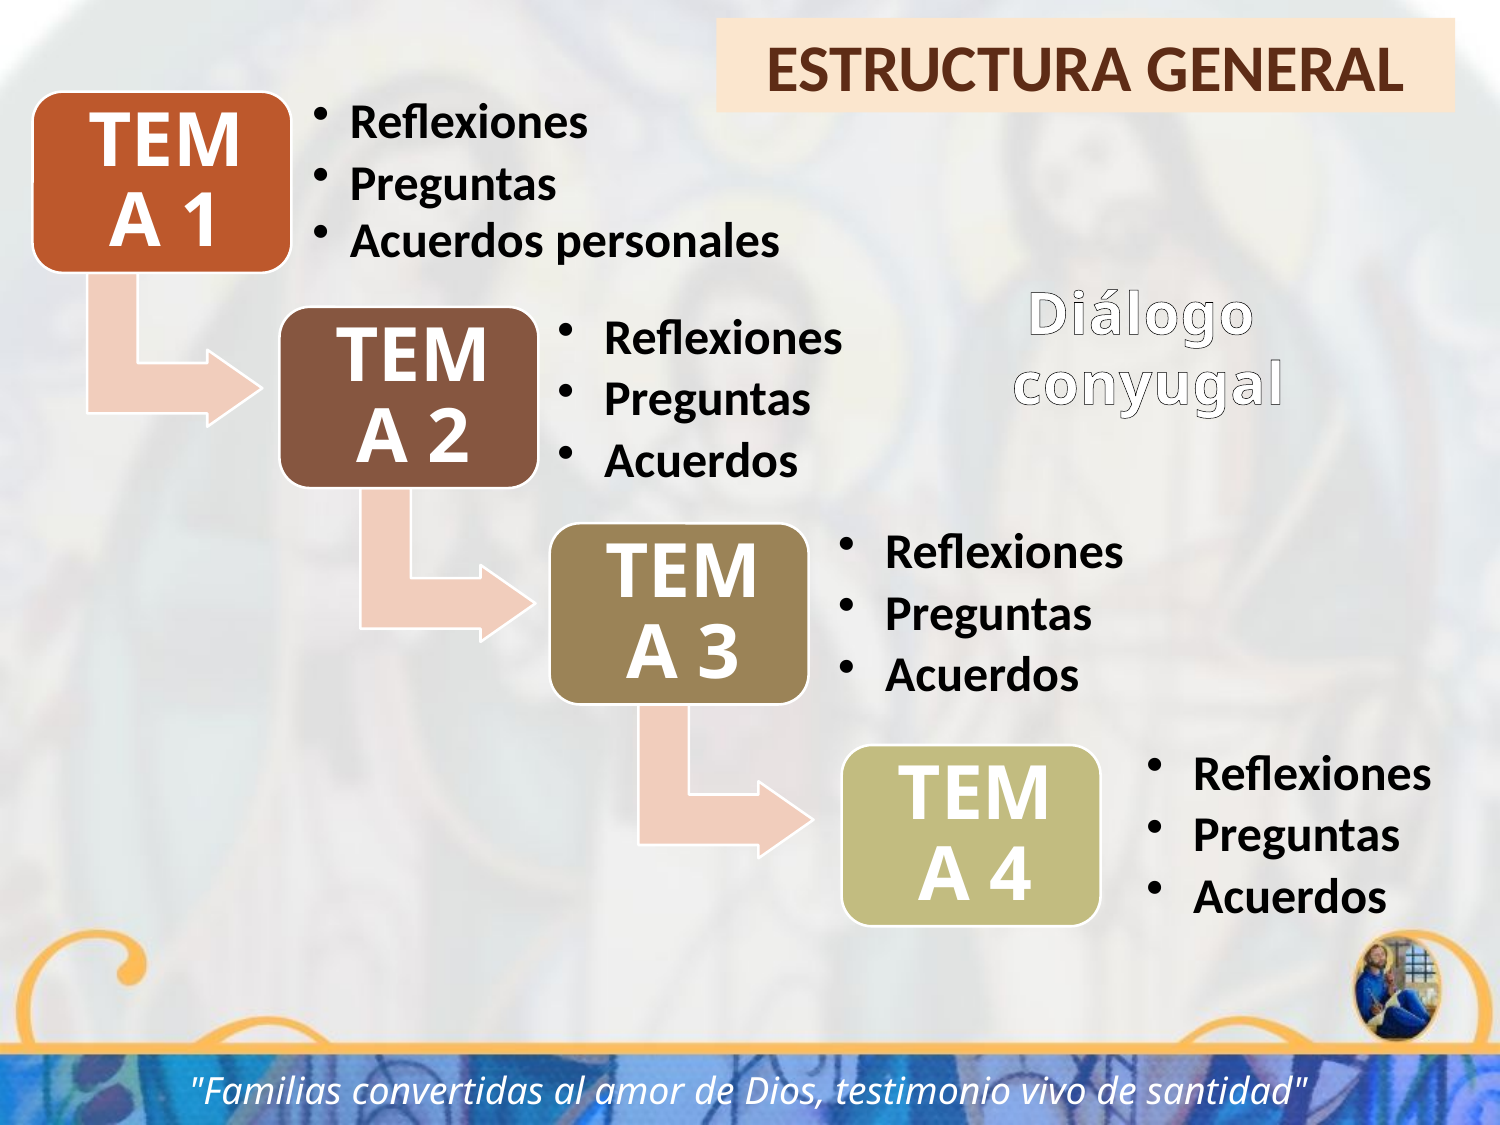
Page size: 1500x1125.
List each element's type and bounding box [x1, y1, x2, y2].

text_box [9, 0, 1498, 1037]
picture [0, 0, 1500, 1125]
